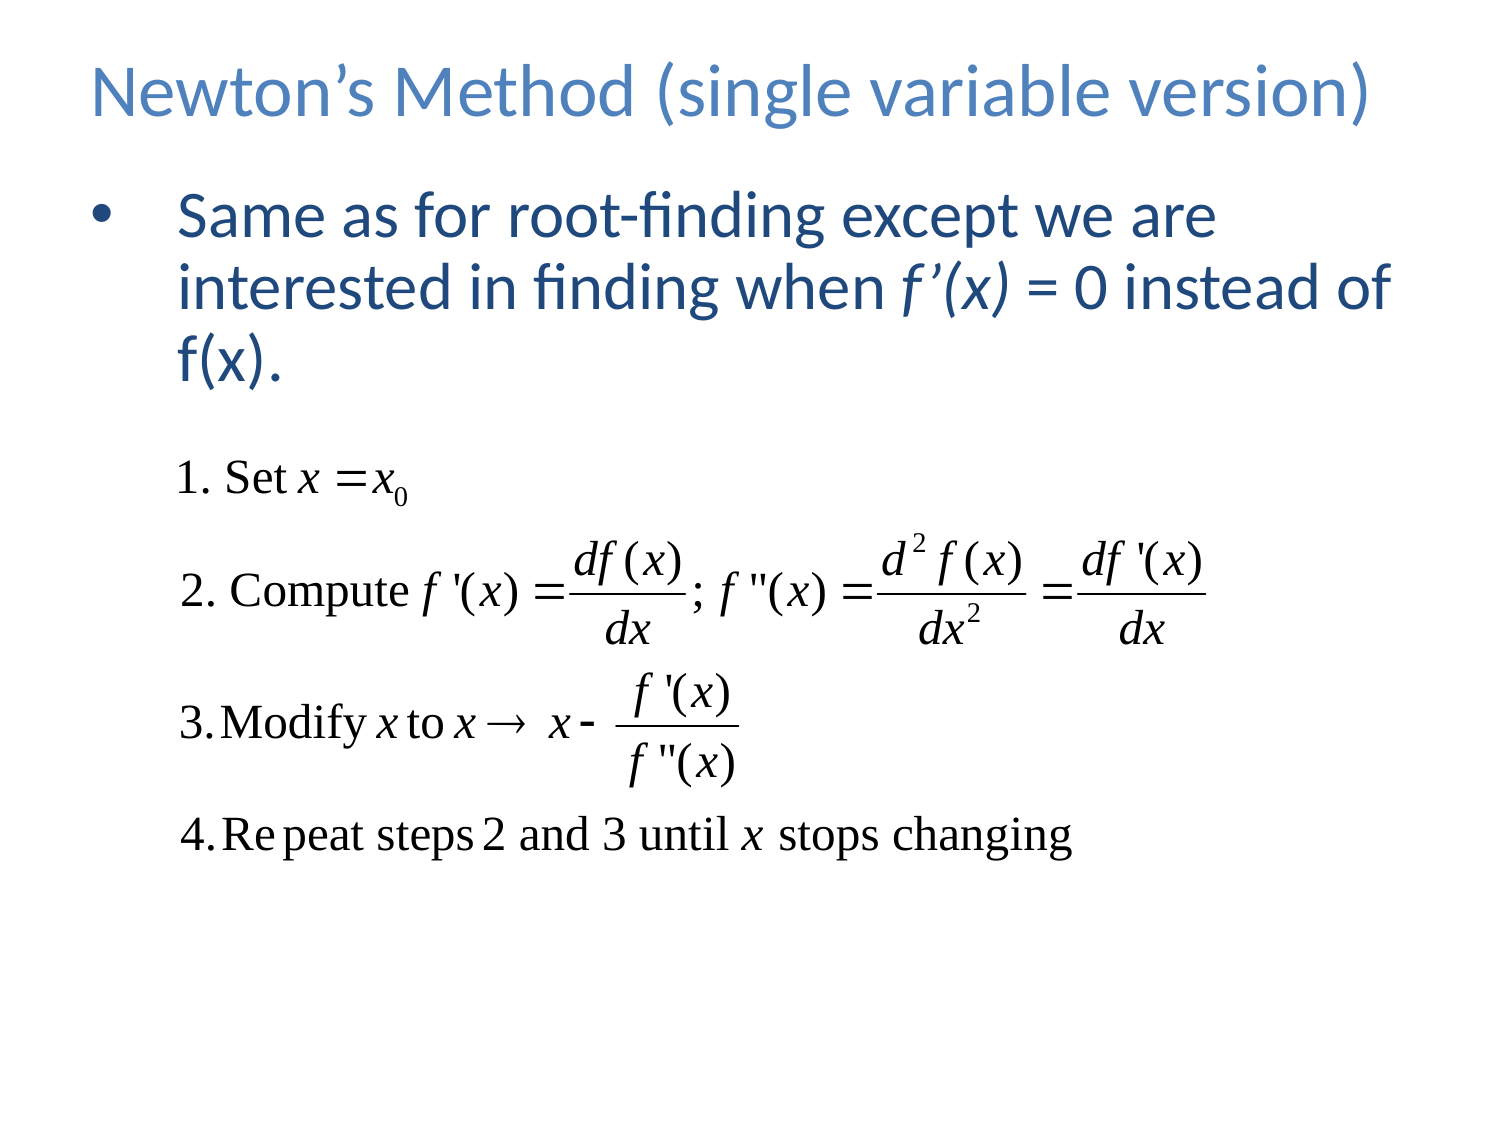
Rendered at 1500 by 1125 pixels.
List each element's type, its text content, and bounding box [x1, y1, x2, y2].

title Newton’s Method (single variable version) [75, 30, 1425, 144]
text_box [172, 445, 1217, 873]
list Same as for root-finding except we are interested in finding when f’(x) = 0 instead of f(x). [75, 172, 1425, 1090]
